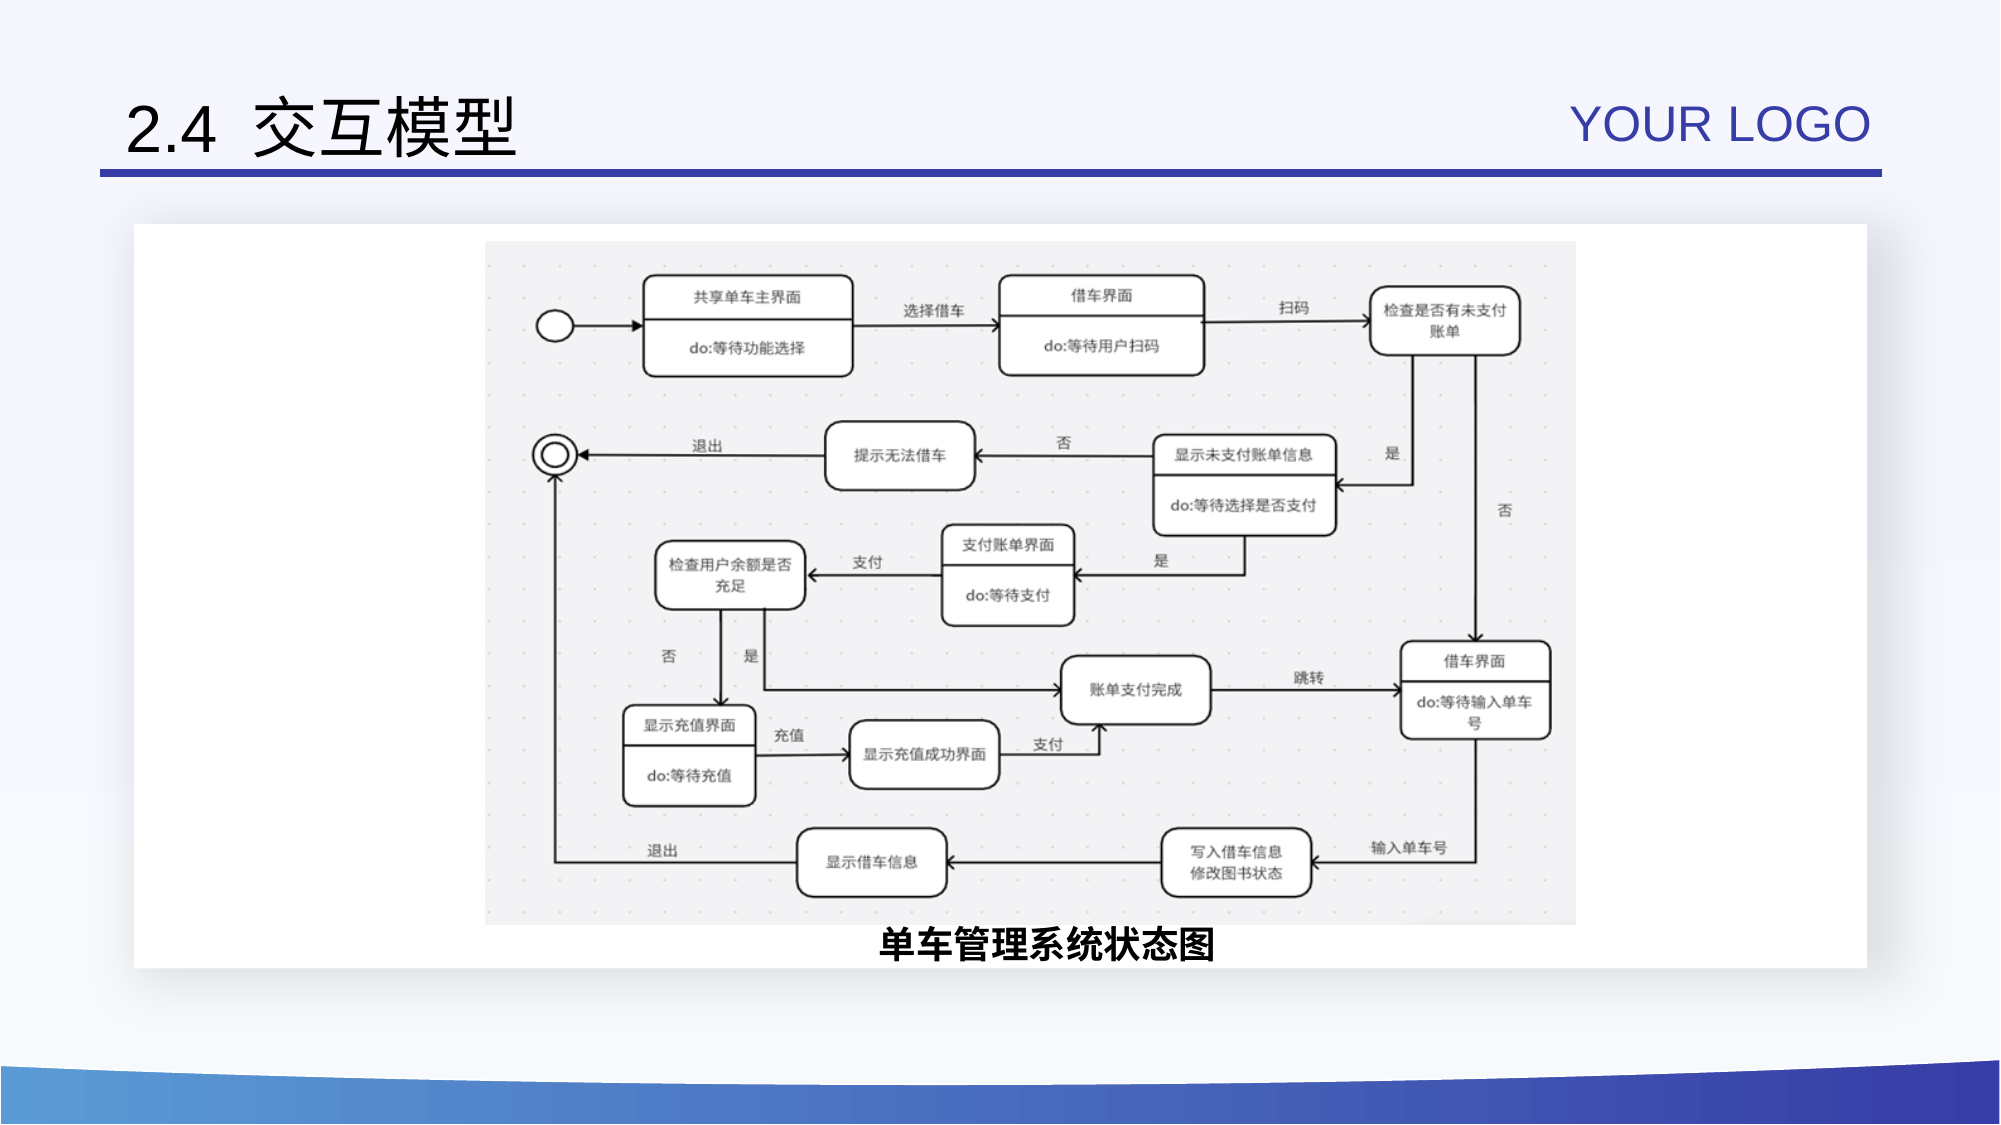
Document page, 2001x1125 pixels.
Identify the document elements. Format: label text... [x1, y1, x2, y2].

text_box [0, 1059, 2000, 1125]
text_box 0 [133, 223, 1868, 969]
title 2.4 交互模型 [109, 0, 1890, 175]
text_box 单车管理系统状态图 [863, 913, 1866, 974]
picture [485, 241, 1576, 925]
